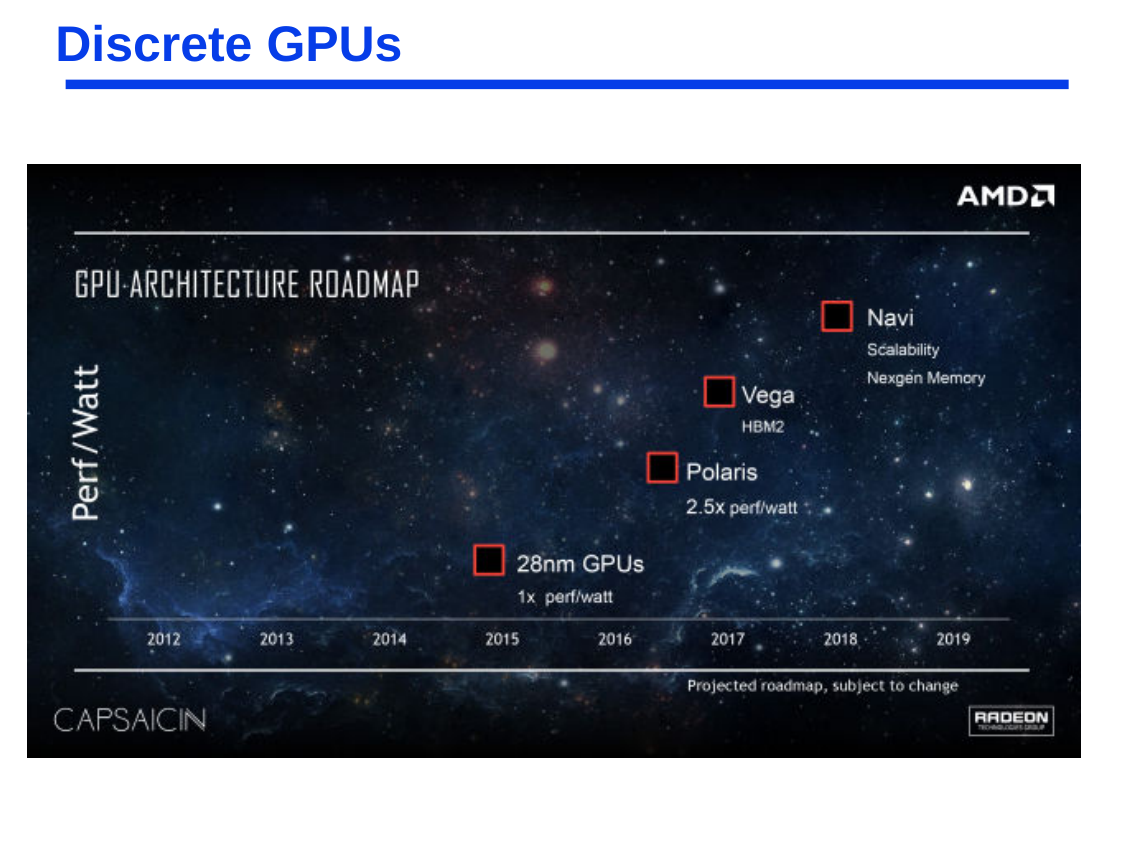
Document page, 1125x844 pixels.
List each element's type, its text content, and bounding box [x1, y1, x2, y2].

title Discrete GPUs [44, 14, 940, 108]
picture [27, 164, 1081, 758]
